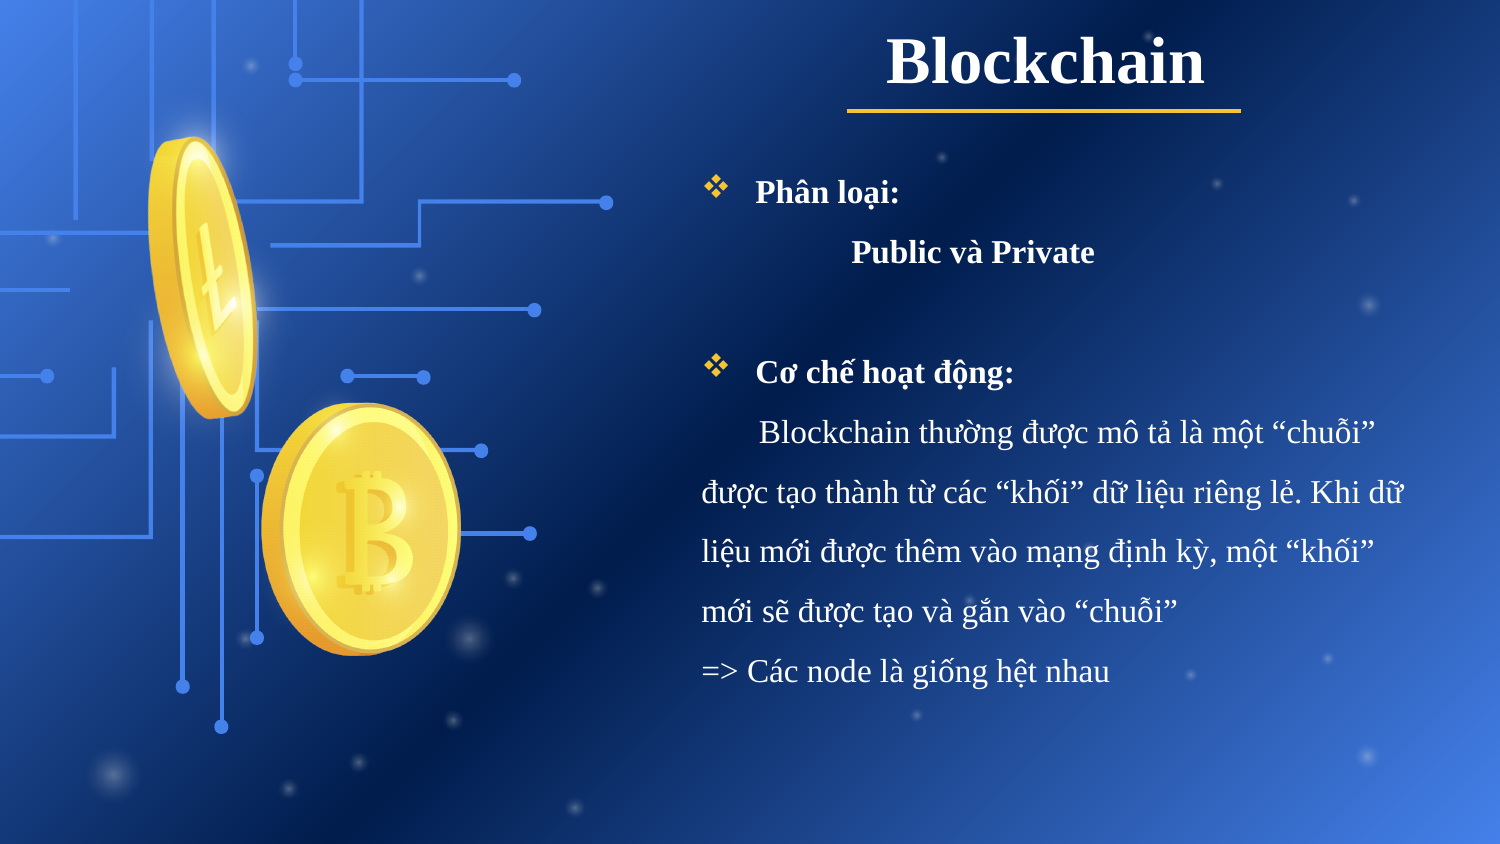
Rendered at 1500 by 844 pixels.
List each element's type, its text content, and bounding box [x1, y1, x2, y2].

picture [45, 4, 535, 692]
title Blockchain [731, 3, 1362, 111]
text_box Phân loại: Public và Private Cơ chế hoạt động: Blockchain thường được mô tả là một “chuỗi” được tạo thành từ các “khối” dữ liệu riêng lẻ. Khi dữ liệu mới được thêm vào mạng định kỳ, một “khối” mới sẽ được tạo và gắn vào “chuỗi” => Các node là giống hệt nhau [665, 162, 1429, 737]
